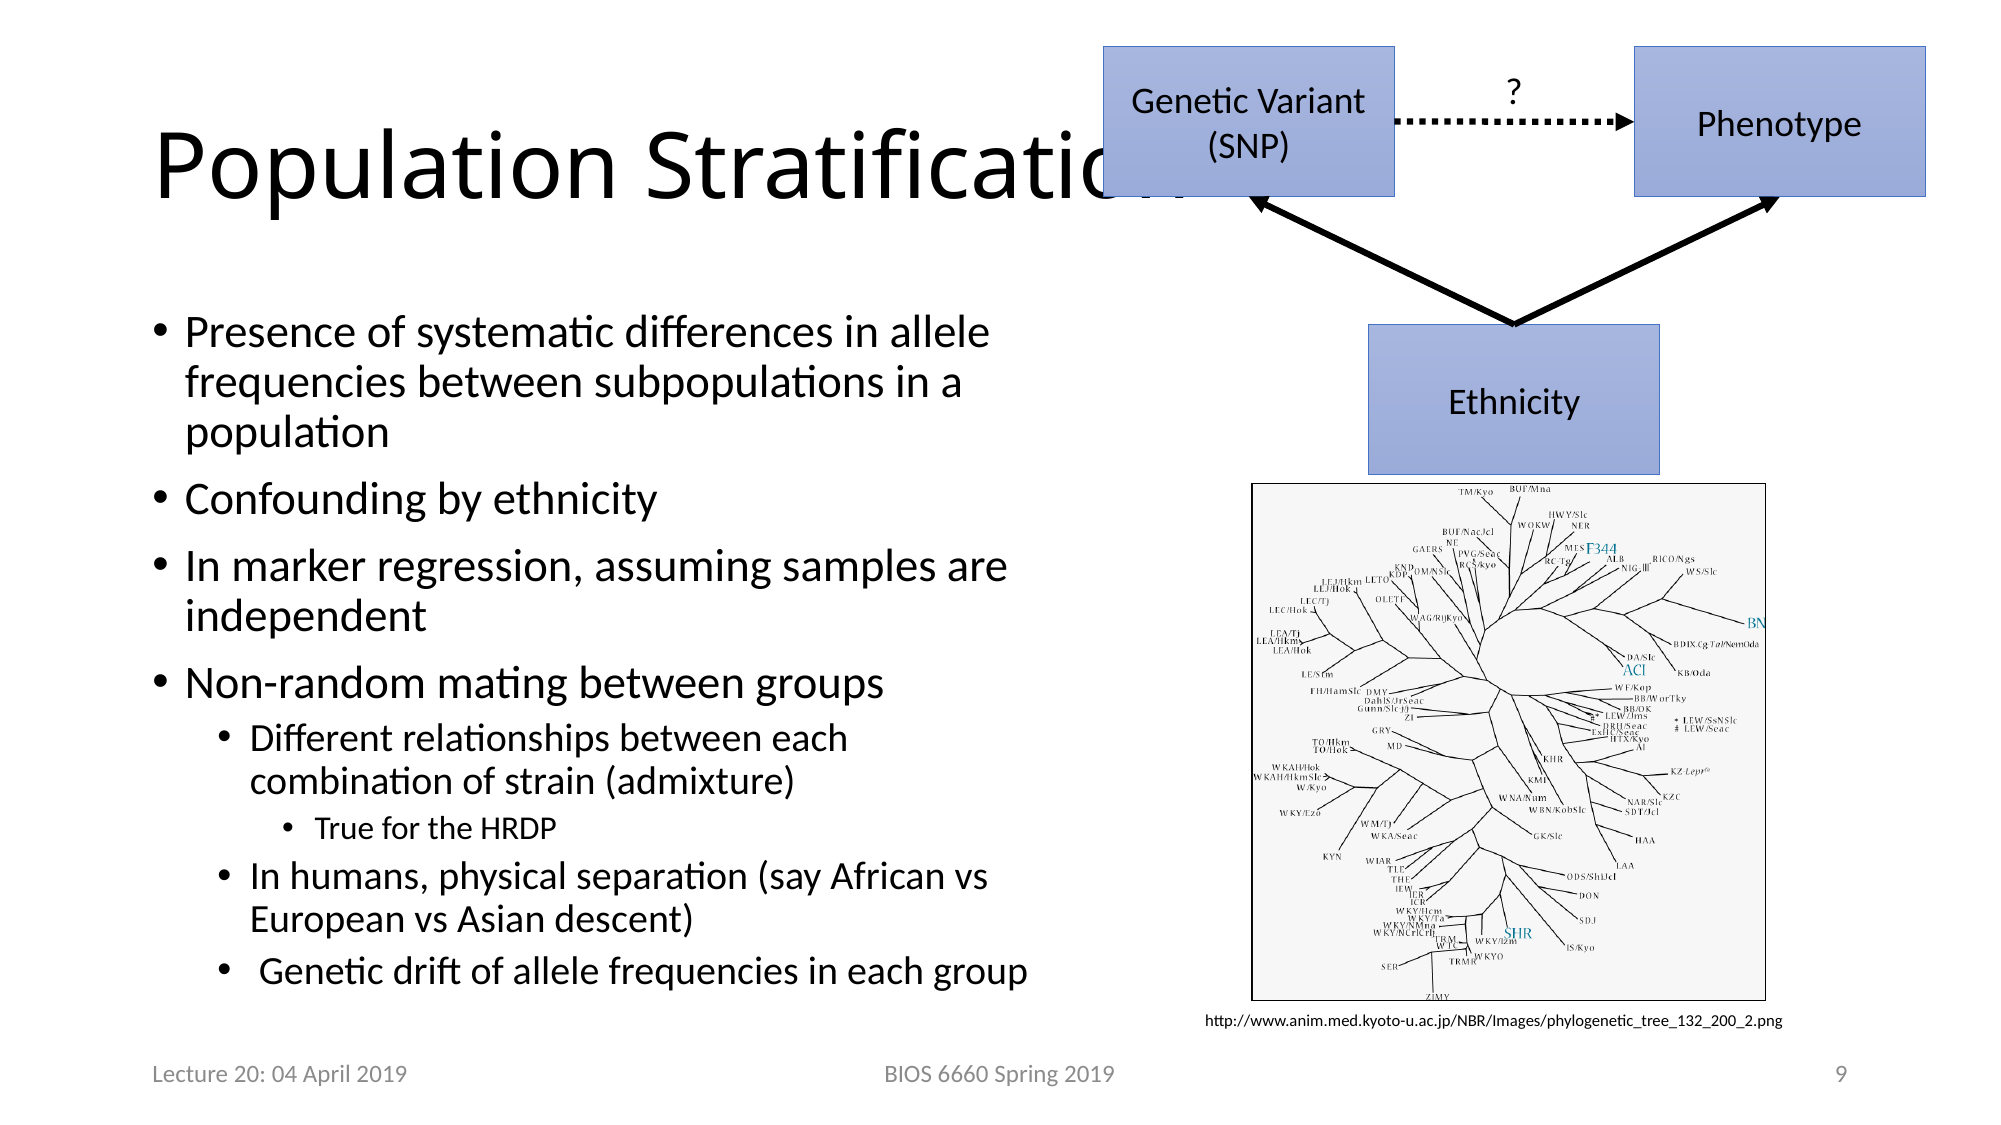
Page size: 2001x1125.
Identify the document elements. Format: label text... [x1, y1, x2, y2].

picture [1251, 482, 1766, 1001]
title Population Stratification [137, 59, 1103, 278]
footer BIOS 6660 Spring 2019 [662, 1042, 1338, 1103]
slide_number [137, 1042, 588, 1103]
list Presence of systematic differences in allele frequencies between subpopulations in a population Confounding by ethnicity In marker regression, assuming samples are independent Non-random mating between groups Different relationships between each combination of strain (admixture) True for the HRDP In humans, physical separation (say African vs European vs Asian descent) Genetic drift of allele frequencies in each group [137, 299, 1074, 1014]
slide_number 9 [1412, 1042, 1863, 1103]
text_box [1103, 46, 1926, 475]
text_box http://www.anim.med.kyoto-u.ac.jp/NBR/Images/phylogenetic_tree_132_200_2.png [1190, 1002, 2000, 1037]
